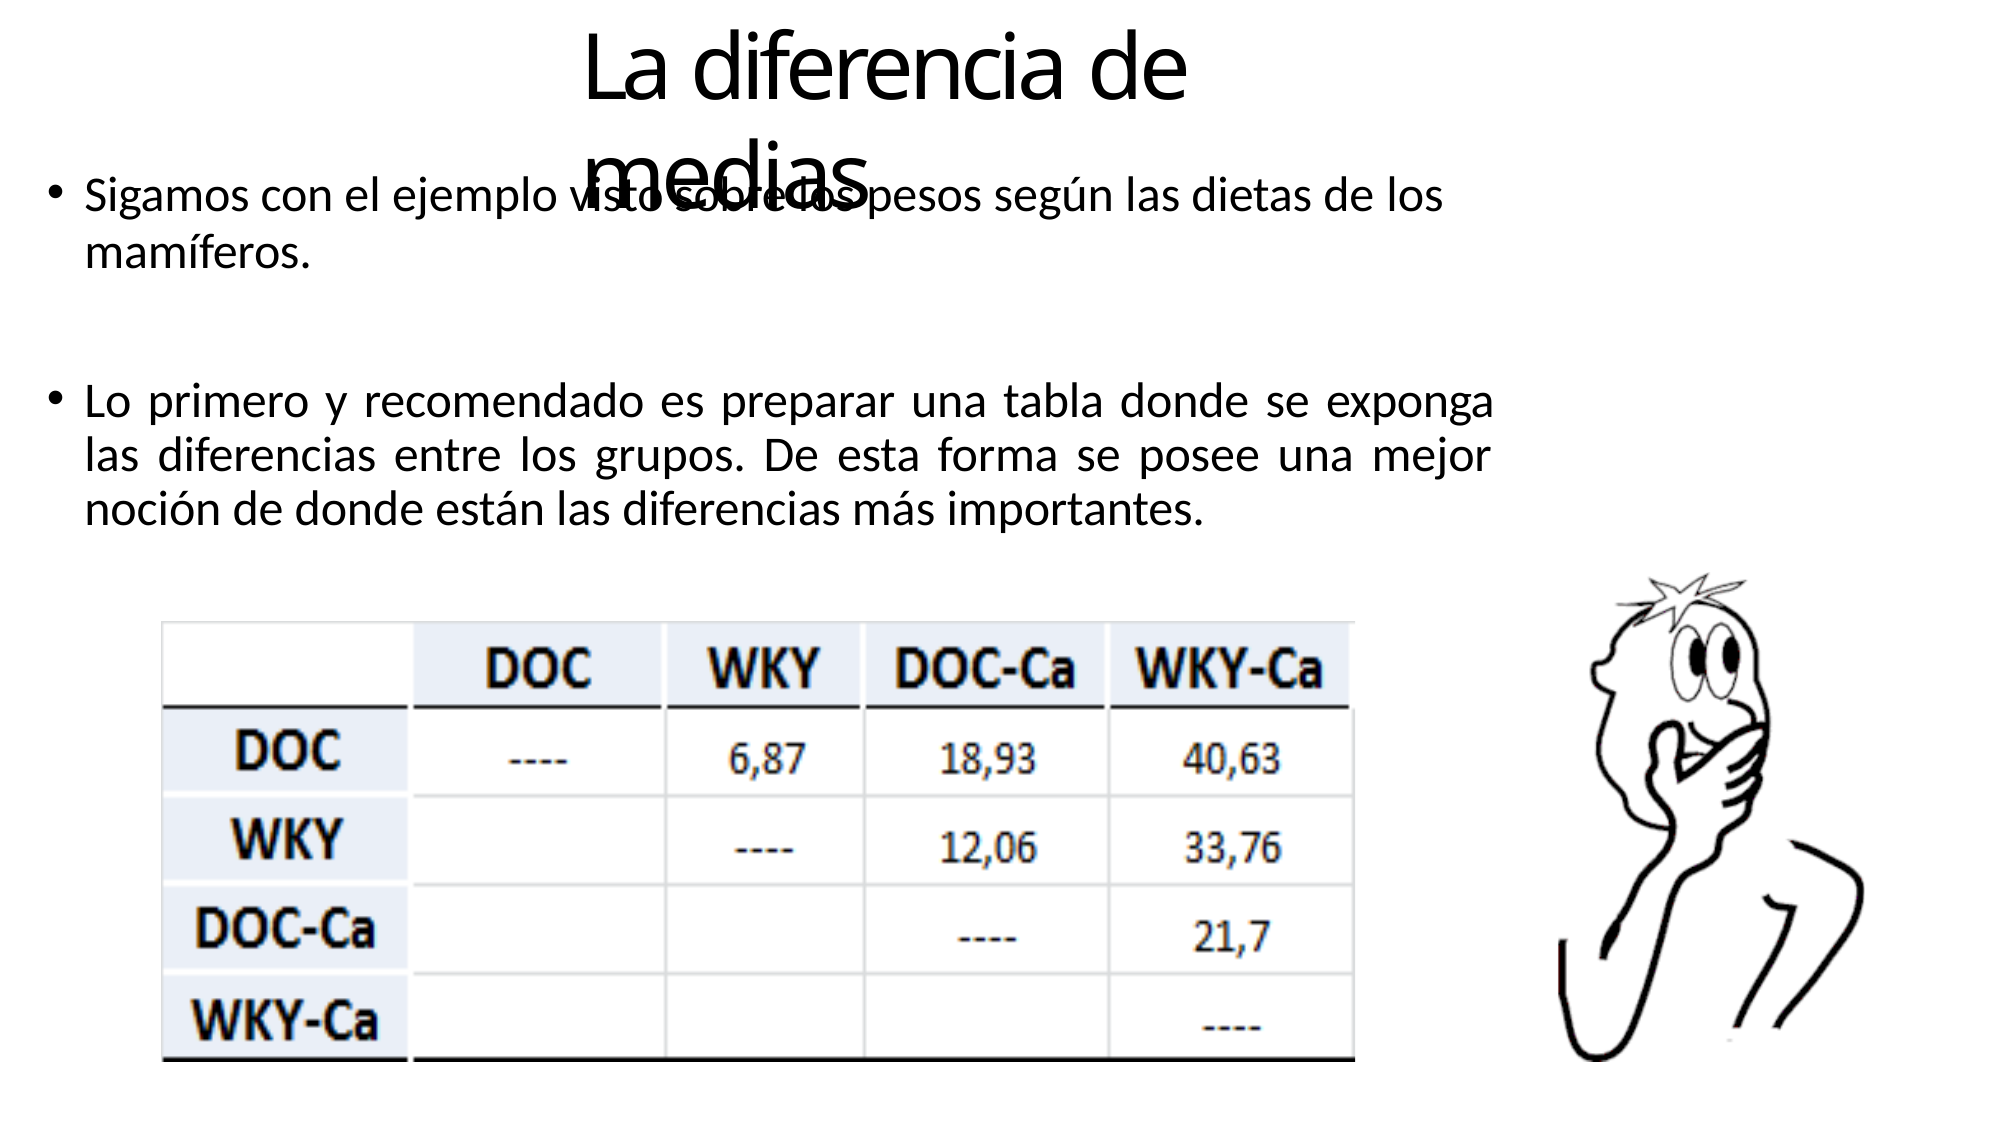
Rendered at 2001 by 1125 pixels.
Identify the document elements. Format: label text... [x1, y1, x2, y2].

text_box [1557, 572, 1865, 1062]
text_box [161, 621, 1356, 1062]
title La diferencia de medias [552, 5, 1448, 228]
text_box Sigamos con el ejemplo visto sobre los pesos según las dietas de los mamíferos. Lo primero y recomendado es preparar una tabla donde se exponga las diferencias entre los grupos. De esta forma se posee una mejor noción de donde están las diferencias más importantes. [44, 161, 1511, 536]
